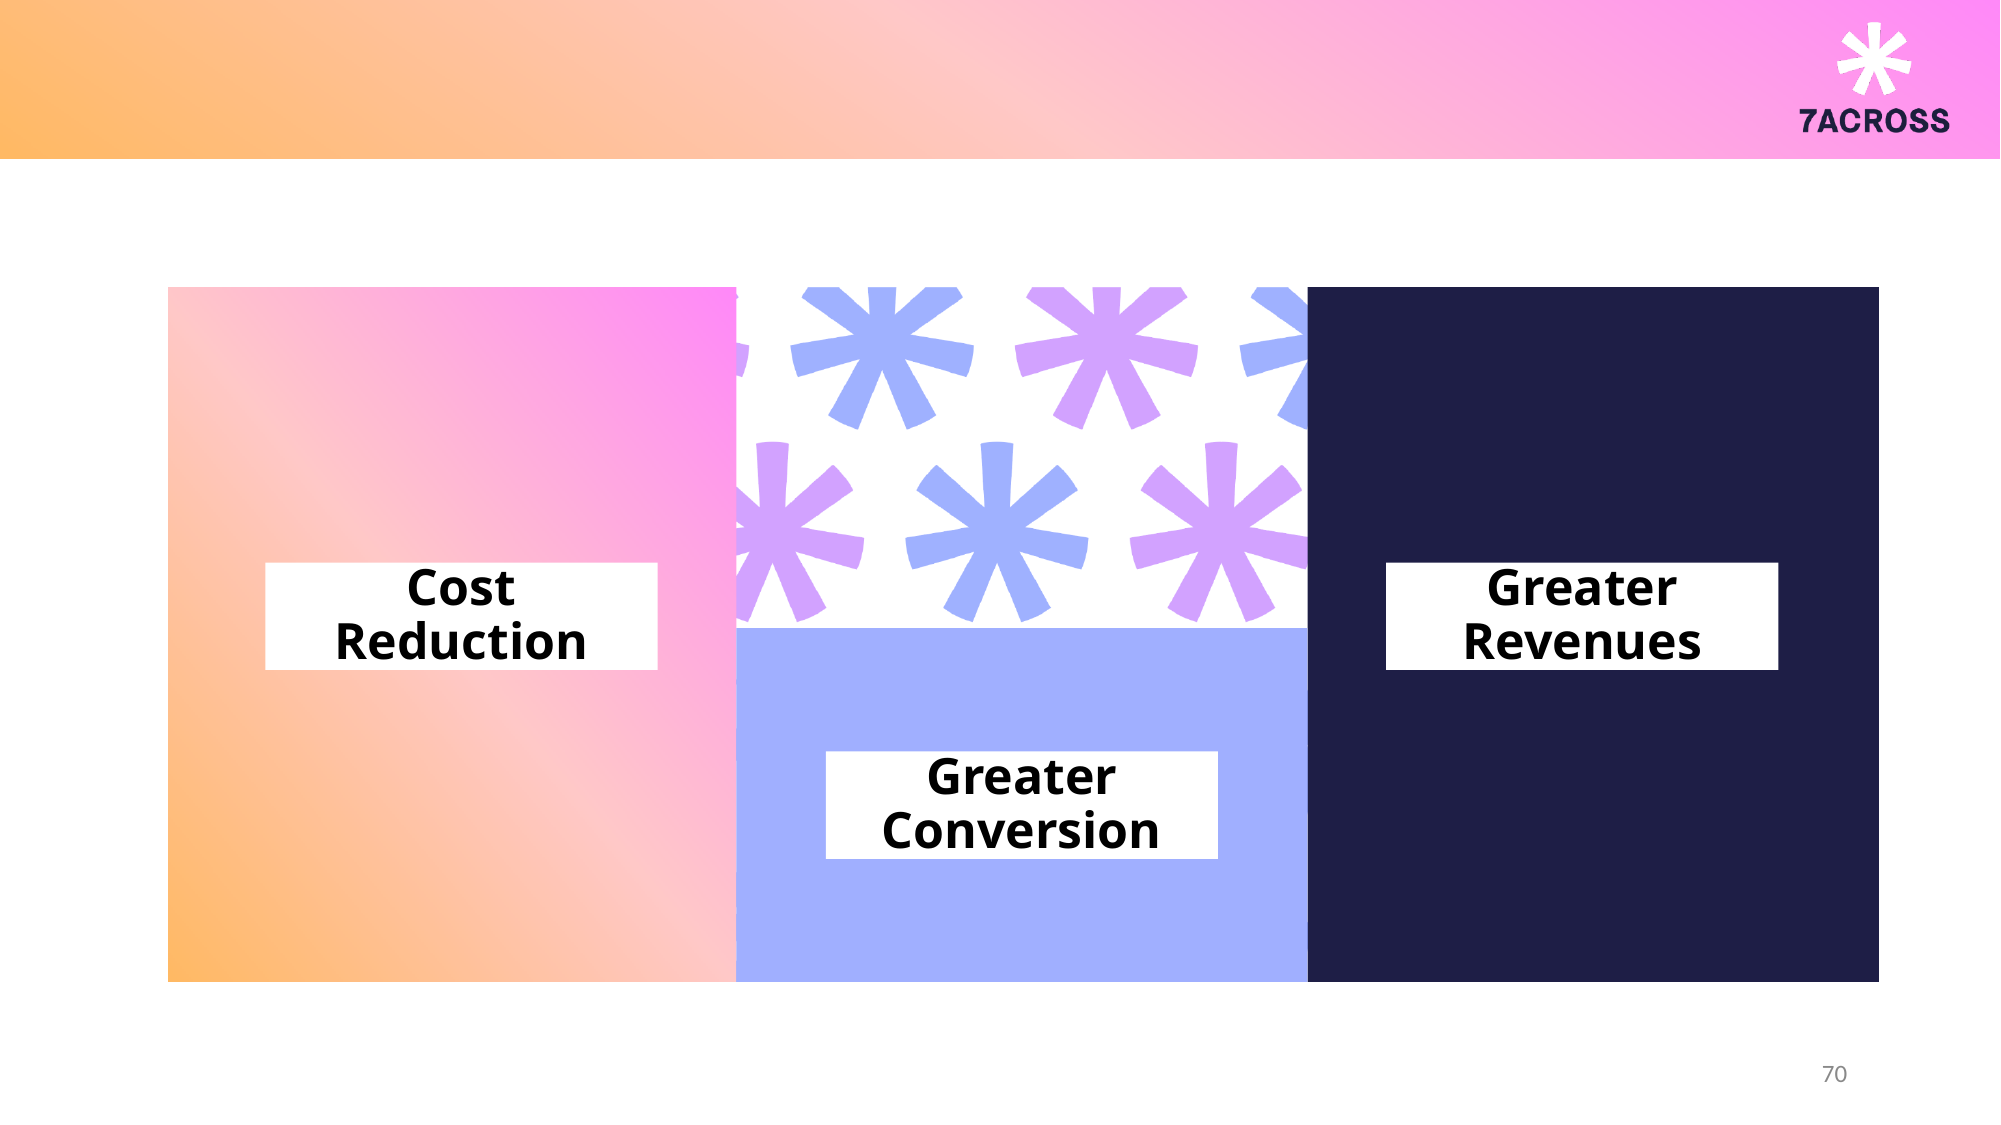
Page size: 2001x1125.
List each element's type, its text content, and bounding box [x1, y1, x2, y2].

picture [0, 0, 2000, 159]
slide_number 70 [1412, 1042, 1863, 1103]
picture [167, 287, 1879, 982]
